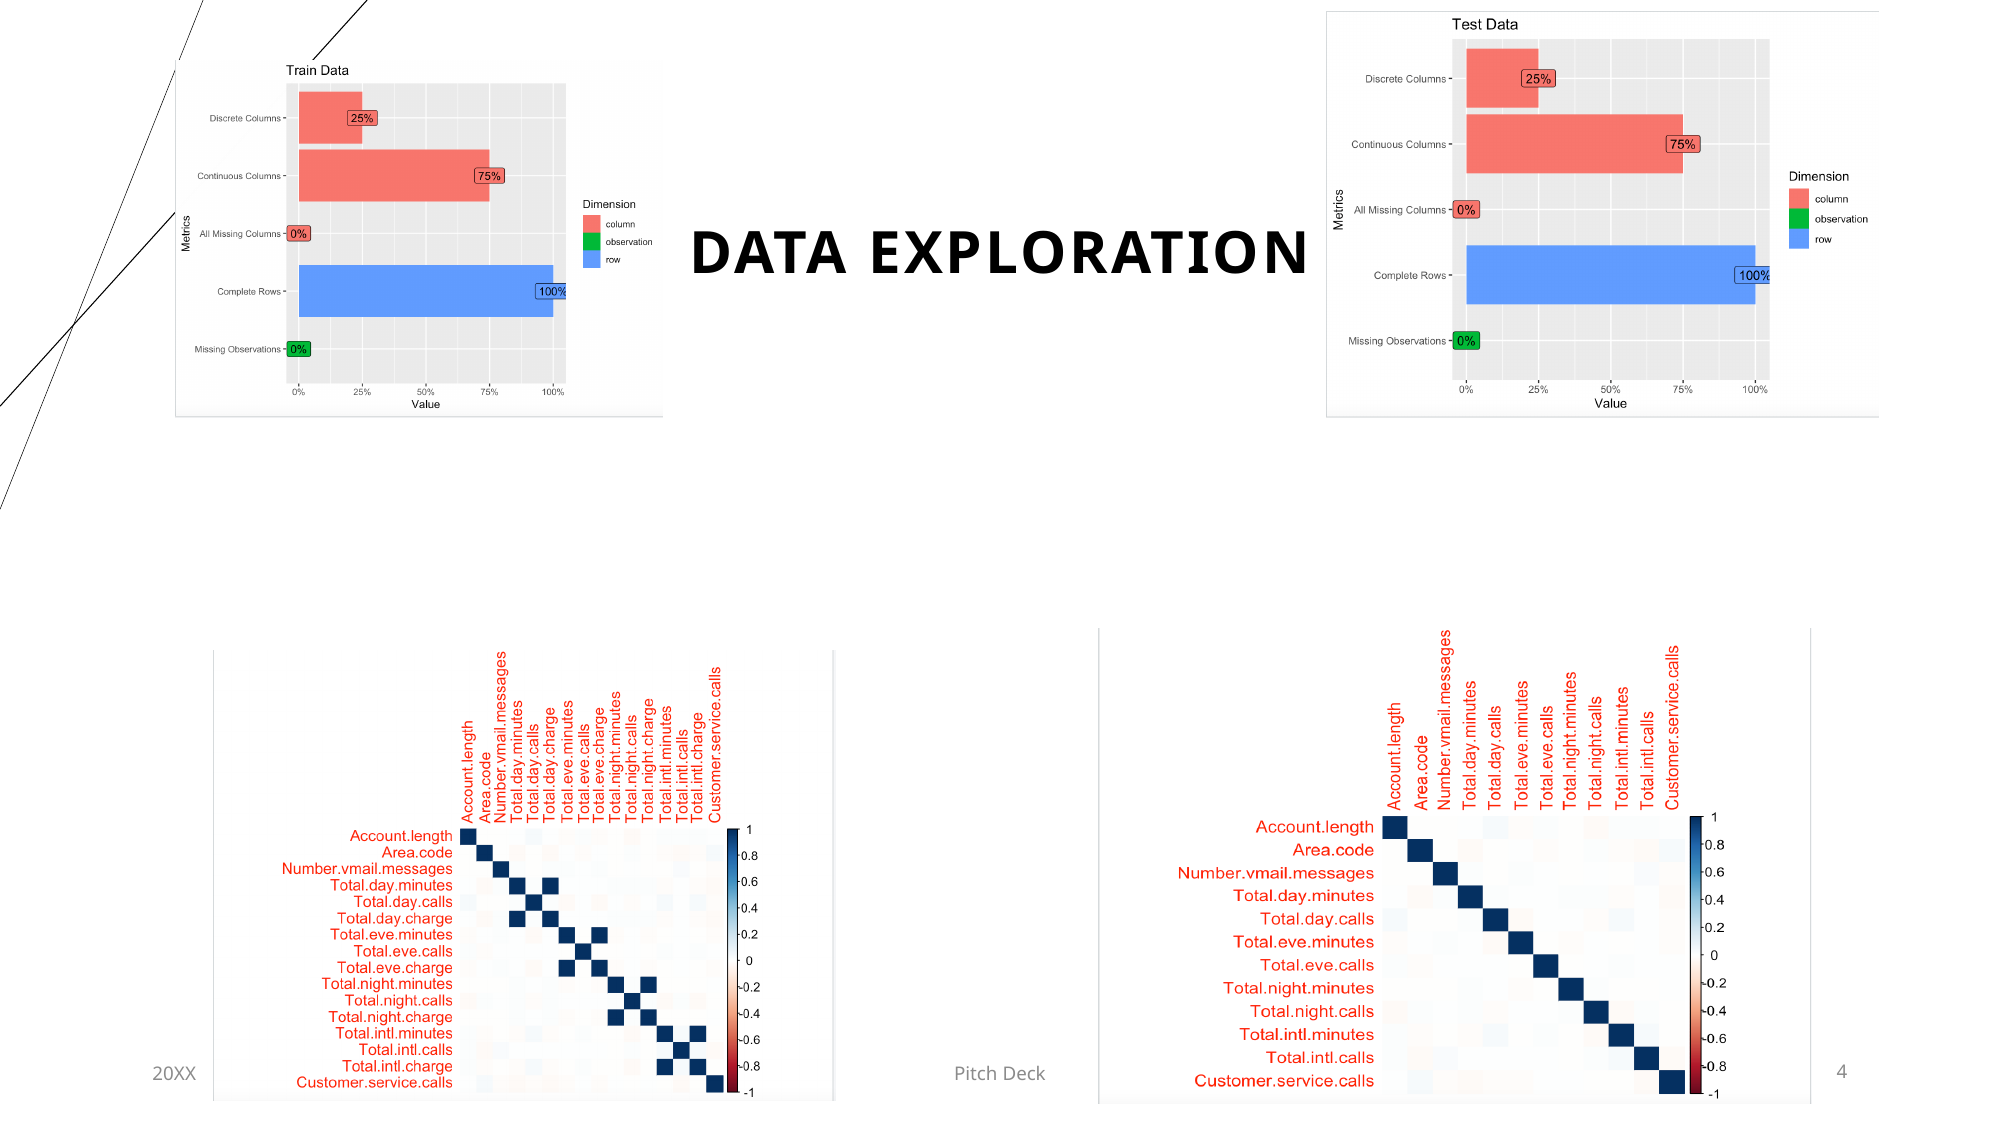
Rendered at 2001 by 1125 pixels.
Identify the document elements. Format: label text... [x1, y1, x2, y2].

footer Pitch Deck [662, 1042, 1098, 1103]
picture [213, 650, 836, 1101]
picture [1326, 11, 1879, 418]
slide_number 20XX [137, 1042, 588, 1103]
picture [175, 60, 663, 418]
title Data exploration [663, 146, 1326, 364]
slide_number 4 [1812, 1042, 1863, 1103]
picture [1098, 628, 1812, 1104]
